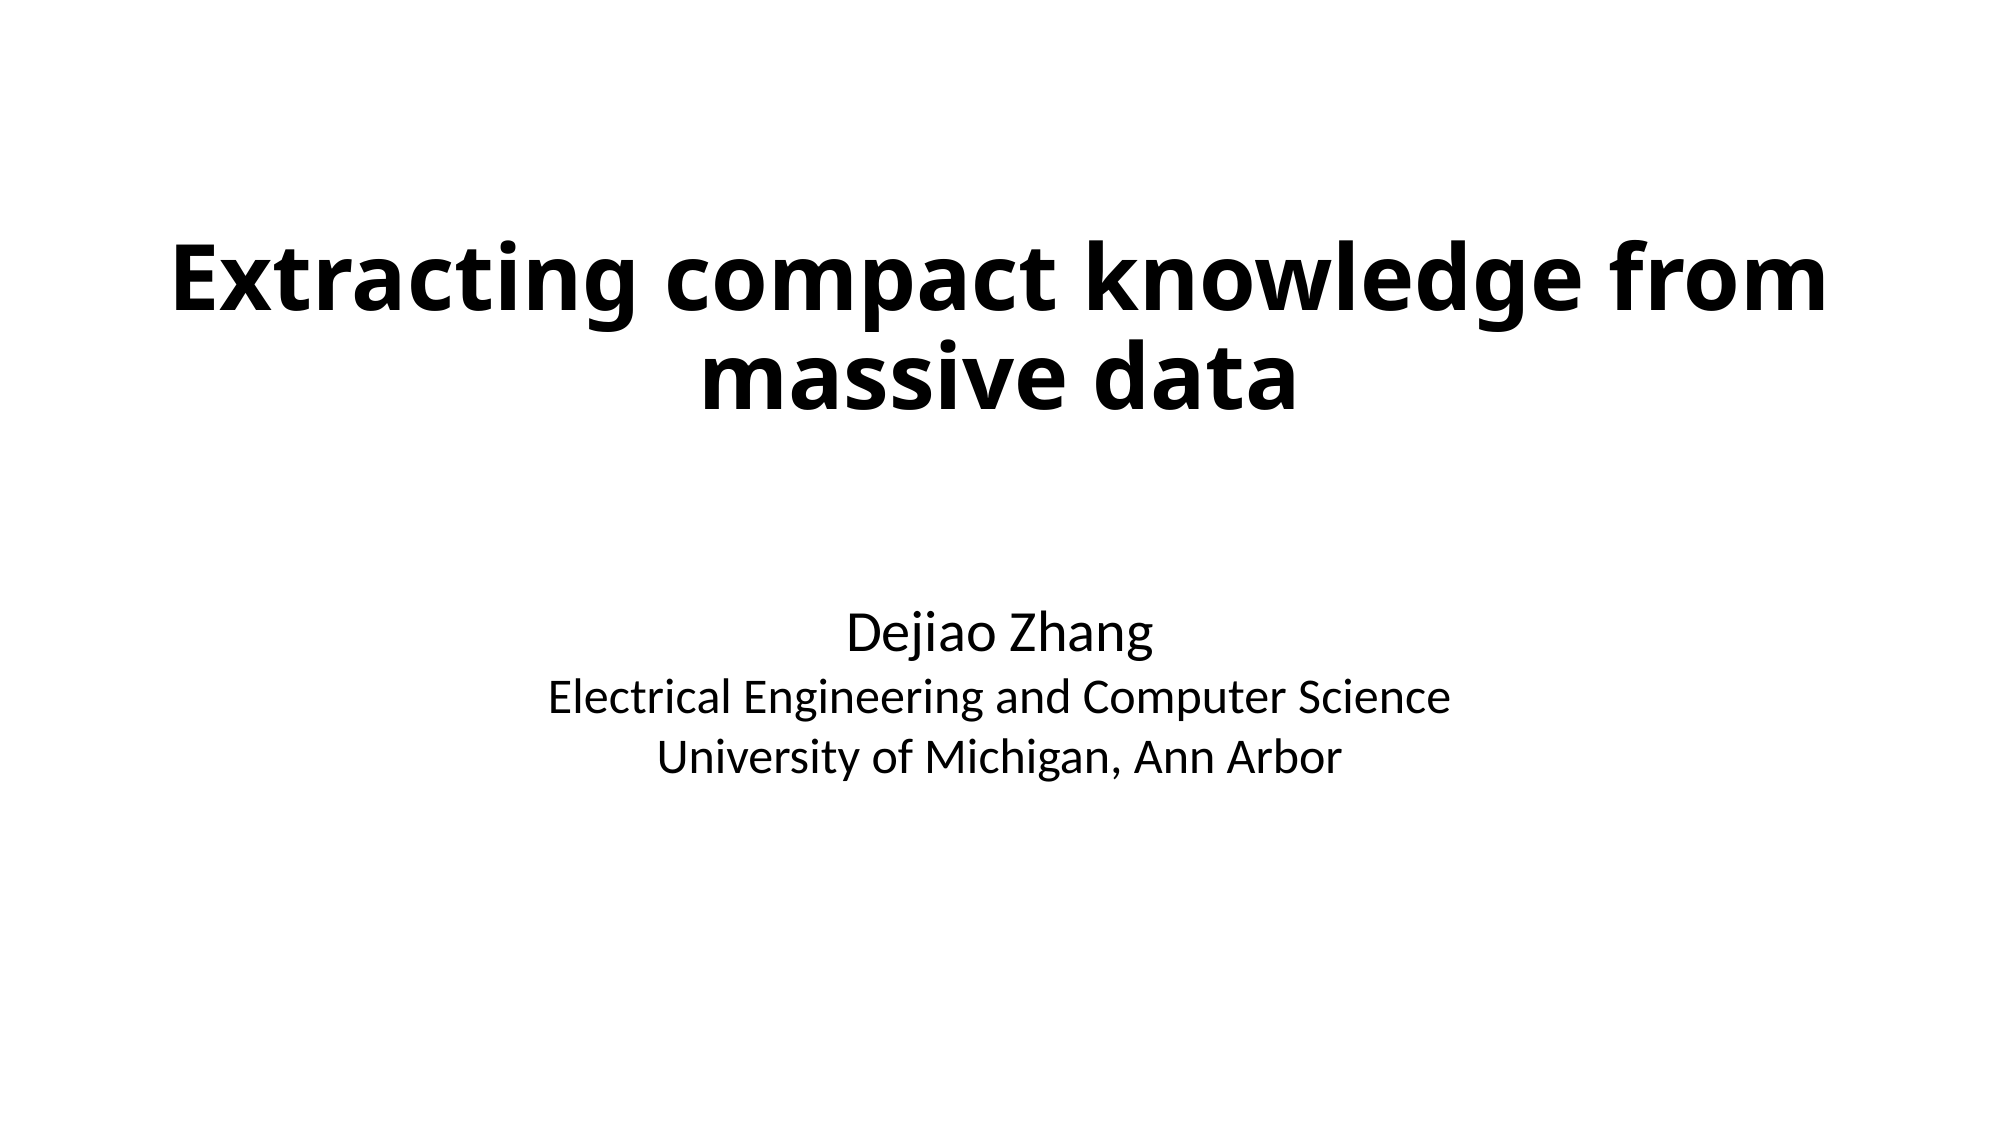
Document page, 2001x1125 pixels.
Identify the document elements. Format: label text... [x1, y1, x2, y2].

title Extracting compact knowledge from massive data [0, 221, 2000, 440]
text_box Dejiao Zhang Electrical Engineering and Computer Science University of Michigan, Ann Arbor [533, 585, 1467, 791]
